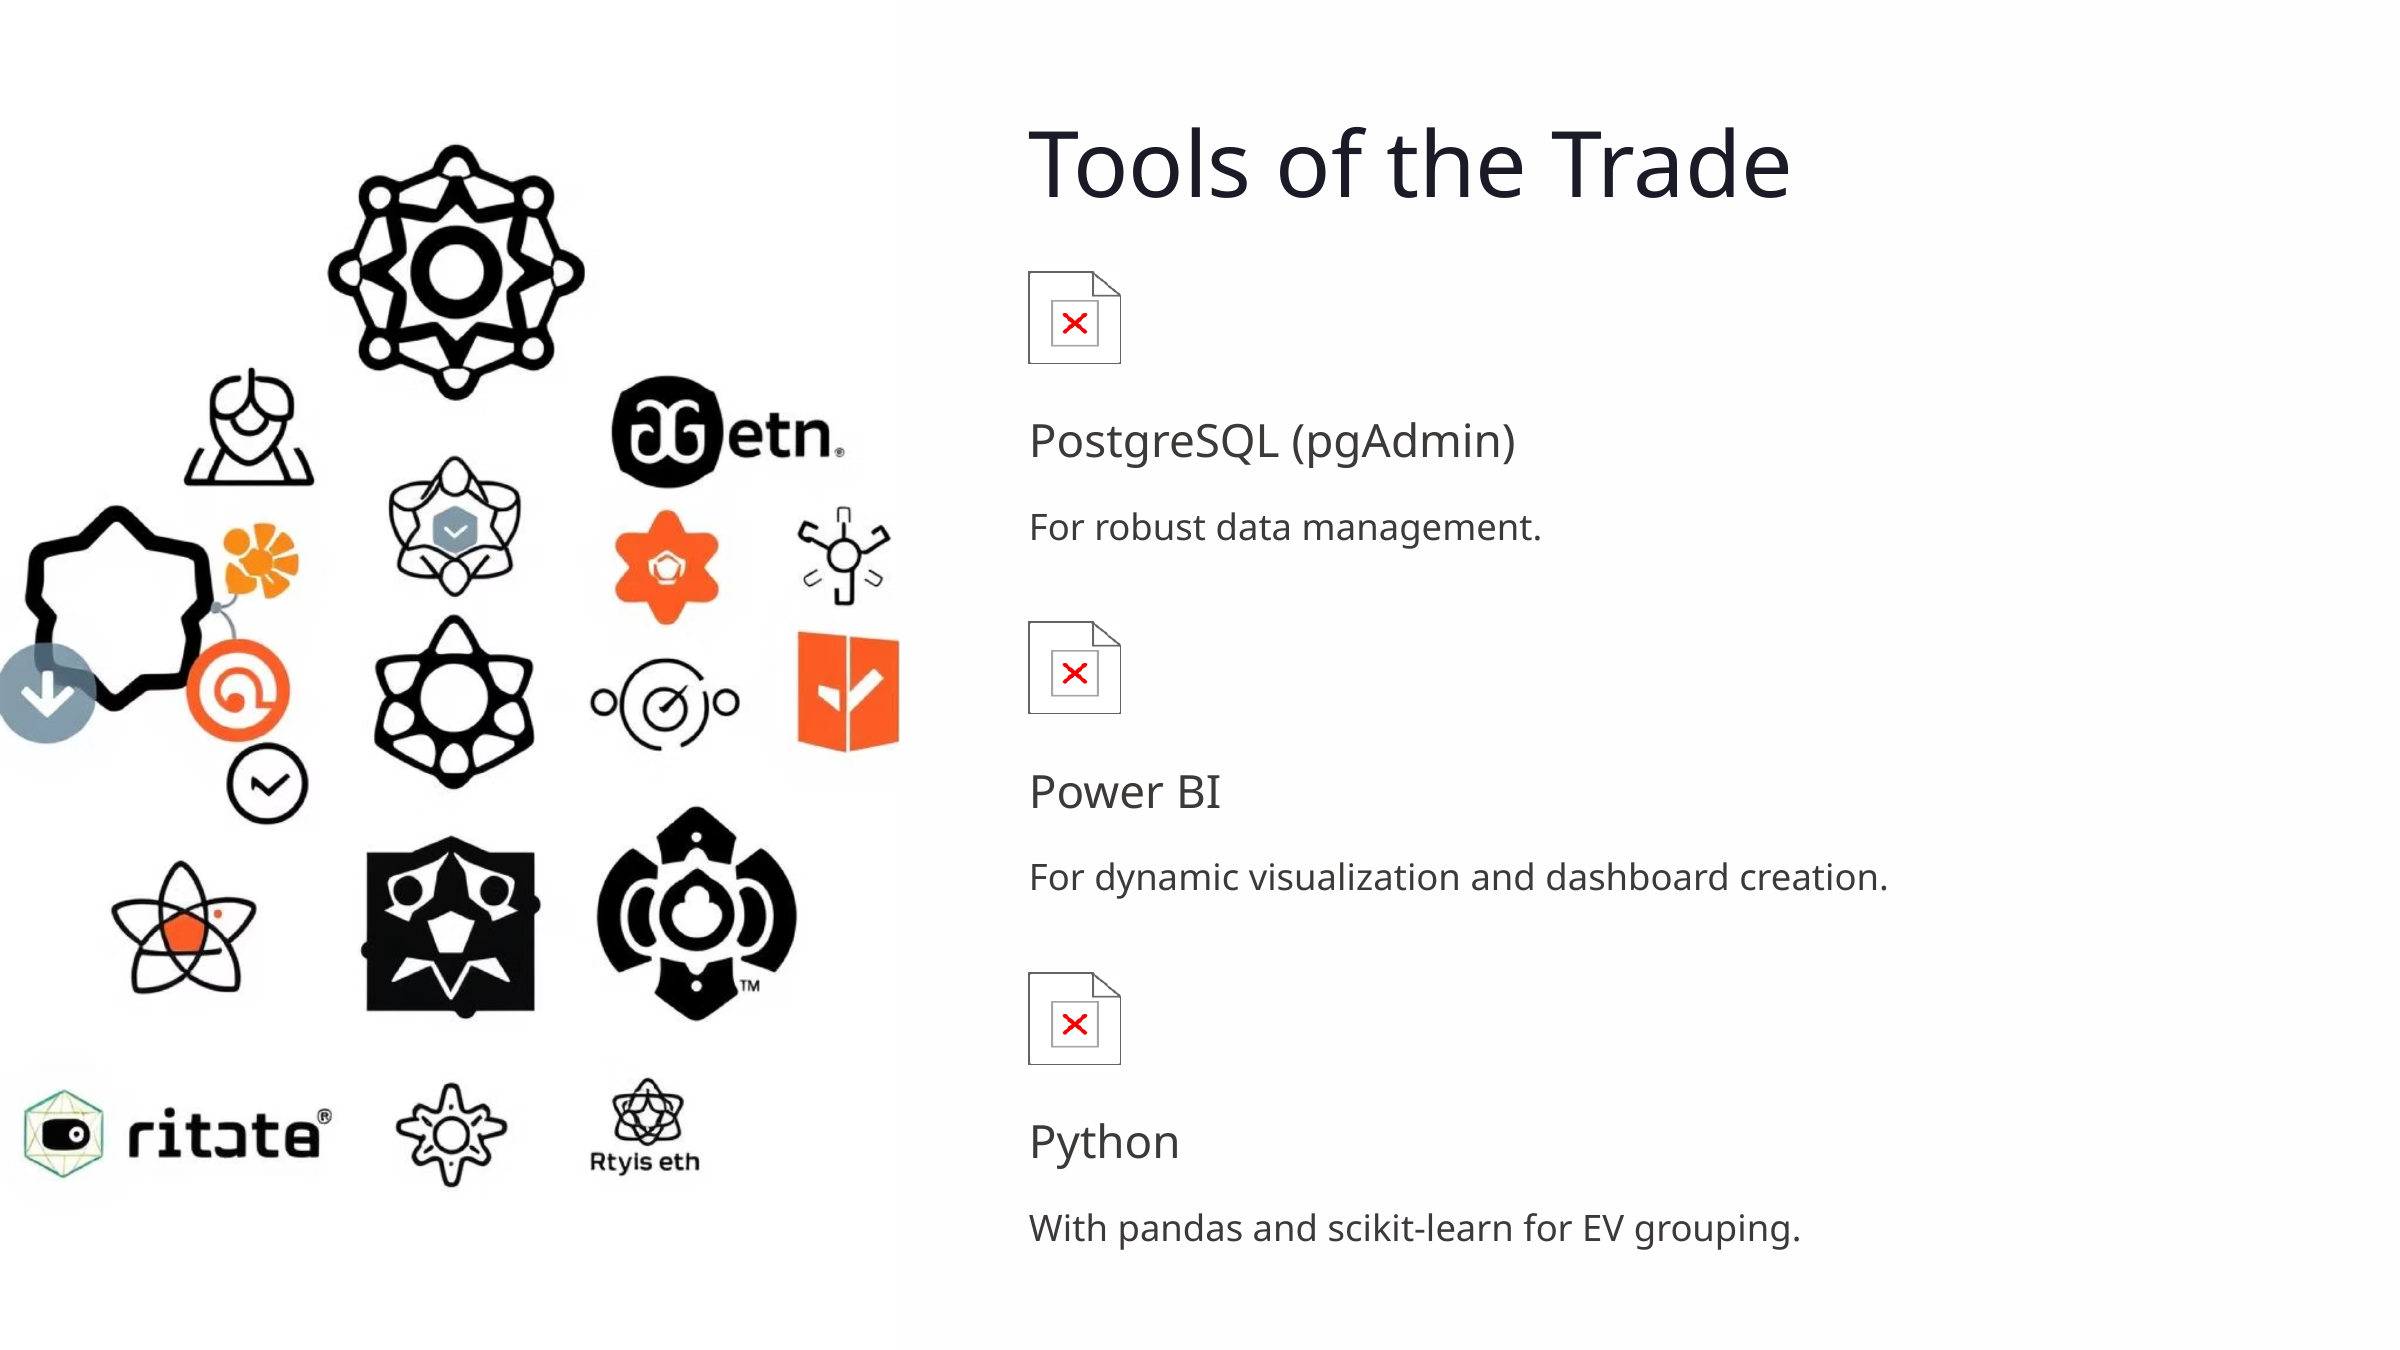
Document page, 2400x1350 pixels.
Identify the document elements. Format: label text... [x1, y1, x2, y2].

text_box Python [1028, 1110, 1490, 1168]
text_box Power BI [1028, 759, 1490, 818]
picture [1028, 621, 1121, 714]
text_box PostgreSQL (pgAdmin) [1028, 409, 1512, 468]
text_box Tools of the Trade [1028, 101, 1950, 217]
picture [1028, 271, 1121, 364]
text_box For robust data management. [1028, 489, 2271, 549]
picture [1028, 972, 1121, 1065]
picture [0, 0, 900, 1350]
text_box With pandas and scikit-learn for EV grouping. [1028, 1189, 2271, 1249]
text_box For dynamic visualization and dashboard creation. [1028, 839, 2271, 899]
